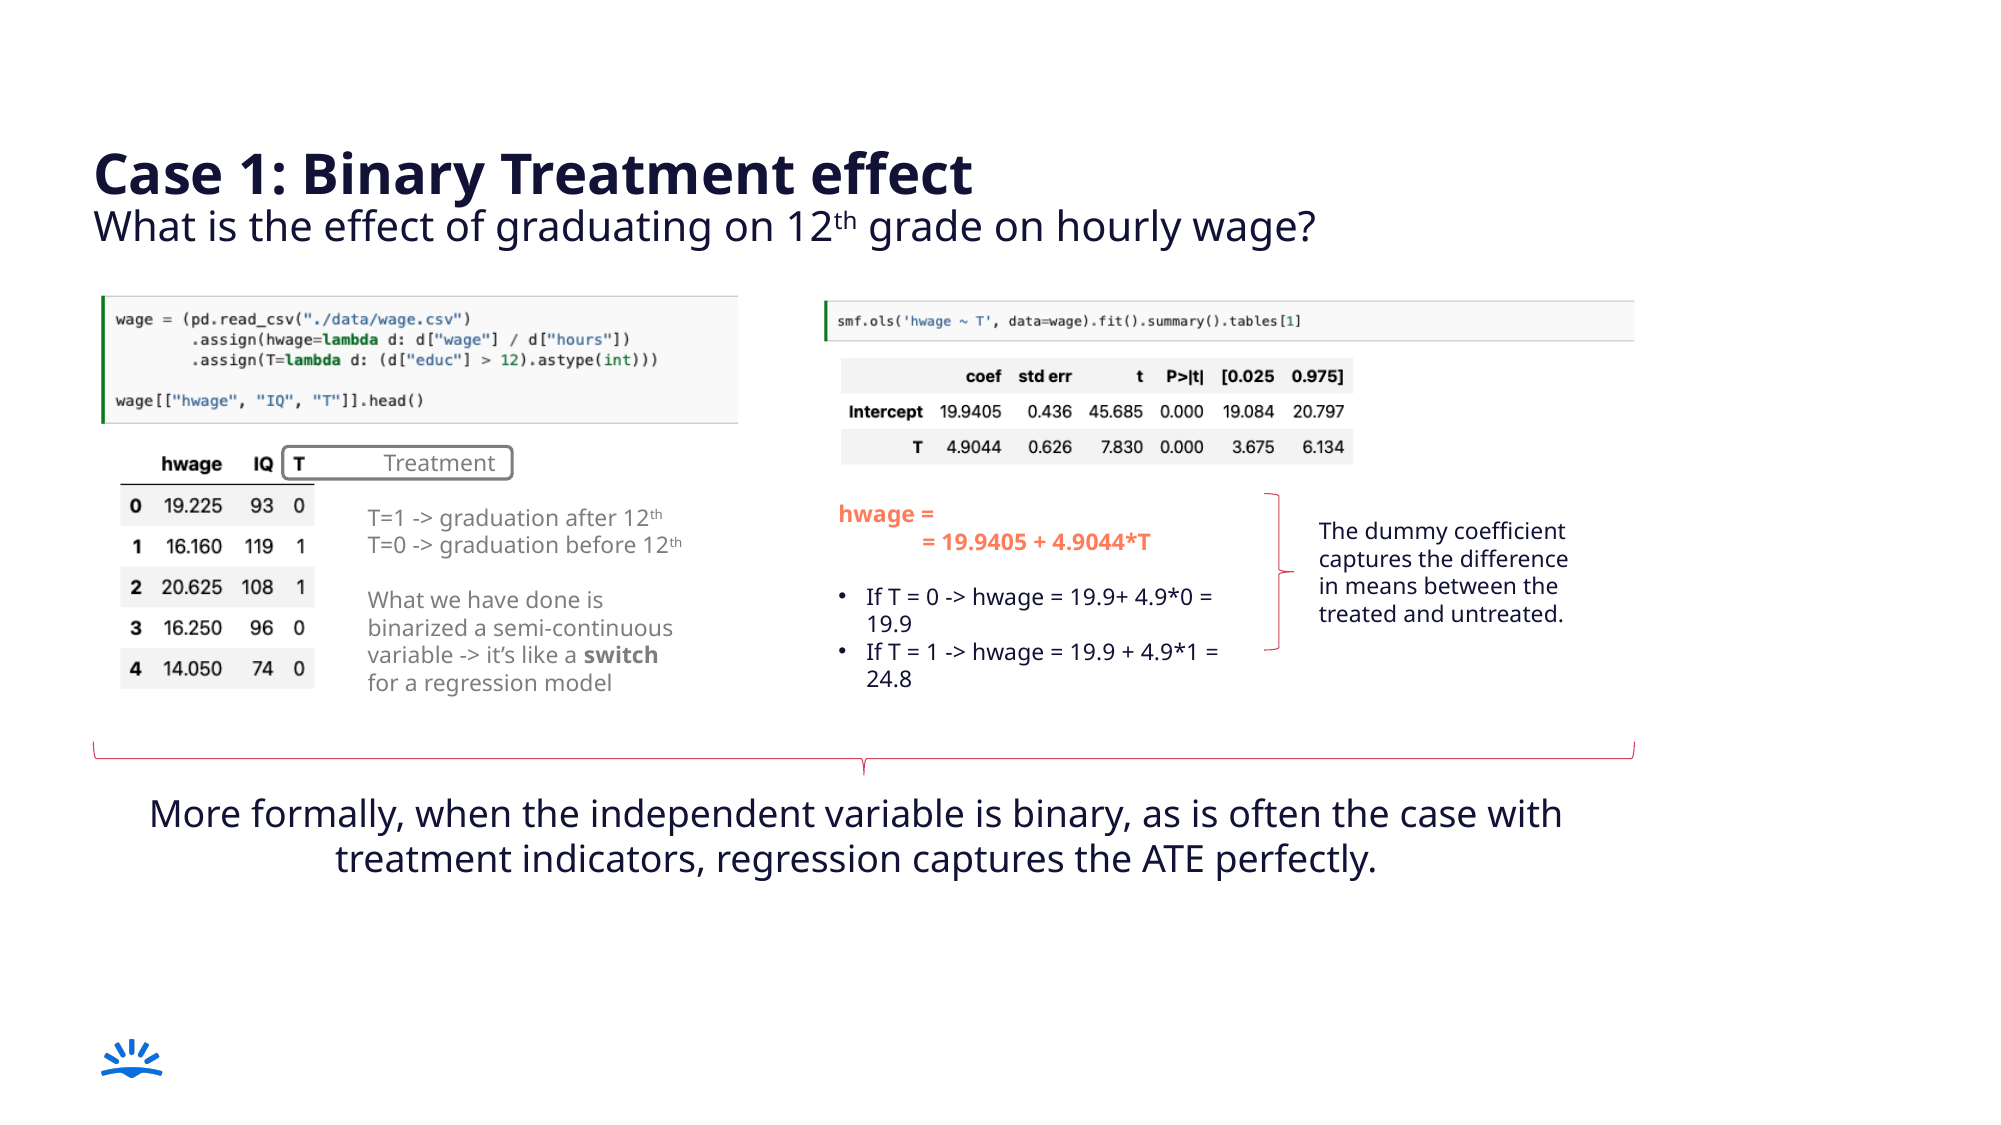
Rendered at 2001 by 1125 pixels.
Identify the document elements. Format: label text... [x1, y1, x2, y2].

list What is the effect of graduating on 12th grade on hourly wage? [93, 199, 1907, 246]
text_box [92, 741, 1635, 775]
list Case 1: Binary Treatment effect [93, 132, 1907, 199]
text_box [1263, 492, 1294, 651]
picture [817, 285, 1635, 475]
text_box The dummy coefficient captures the difference in means between the treated and untreated. [1296, 502, 1608, 631]
picture [93, 285, 739, 702]
picture [97, 1035, 166, 1082]
text_box More formally, when the independent variable is binary, as is often the case with treatment indicators, regression captures the ATE perfectly. [78, 775, 1636, 904]
